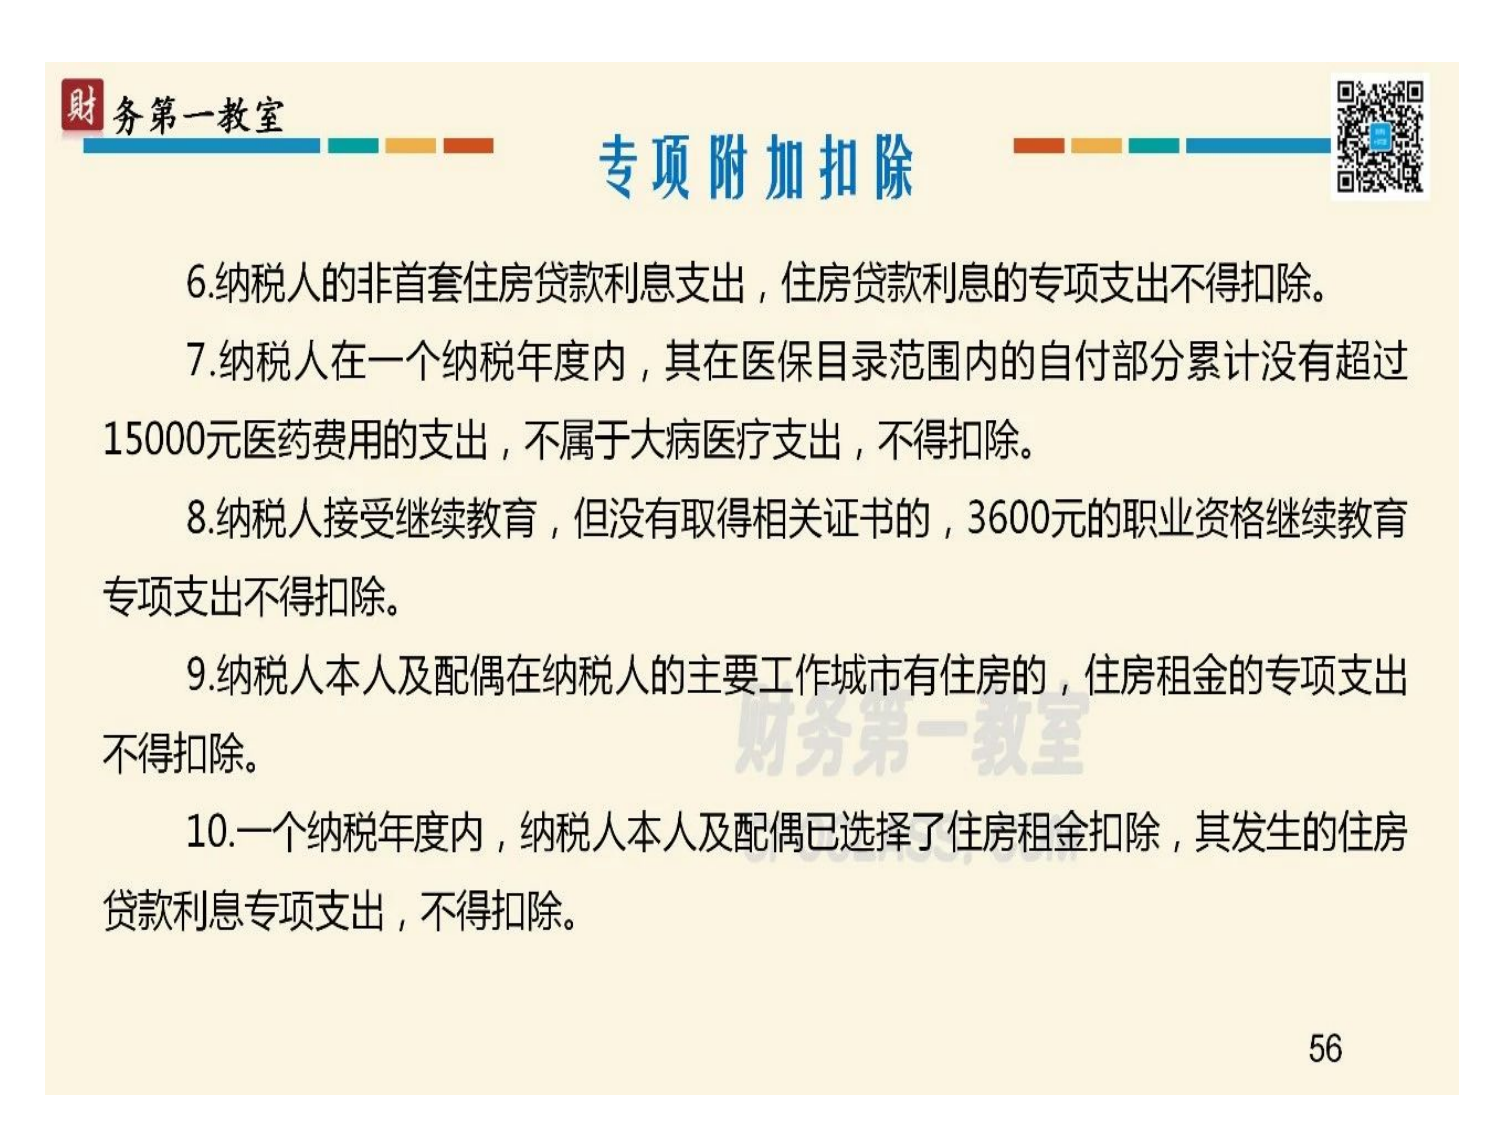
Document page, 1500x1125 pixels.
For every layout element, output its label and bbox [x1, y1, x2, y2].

list [45, 61, 1459, 1096]
